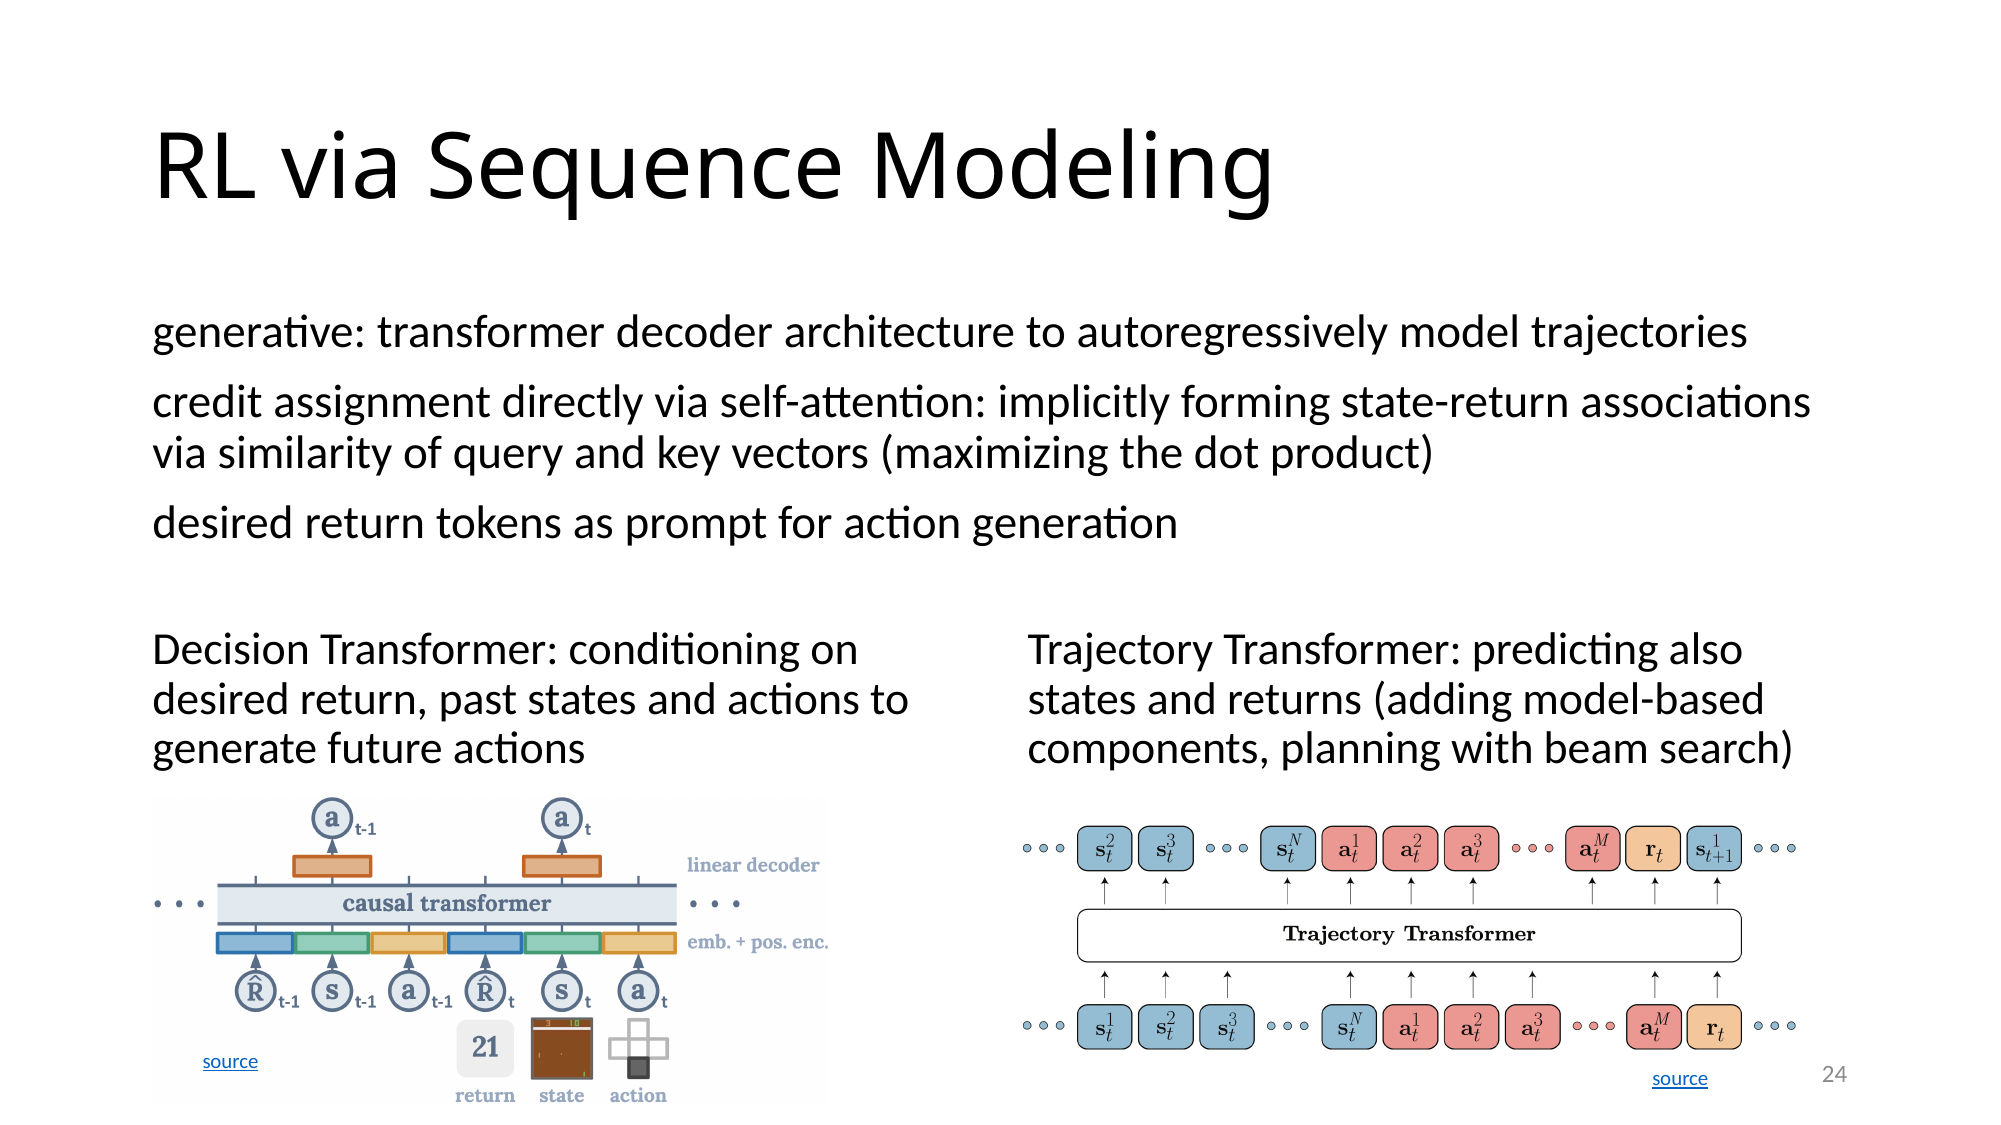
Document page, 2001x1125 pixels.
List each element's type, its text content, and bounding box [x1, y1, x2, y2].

text_box generative: transformer decoder architecture to autoregressively model trajectories credit assignment directly via self-attention: implicitly forming state-return associations via similarity of query and key vectors (maximizing the dot product) desired return tokens as prompt for action generation [137, 299, 1863, 591]
list Trajectory Transformer: predicting also states and returns (adding model-based components, planning with beam search) [1012, 617, 1863, 792]
list Decision Transformer: conditioning on desired return, past states and actions to generate future actions [137, 617, 988, 769]
picture [152, 795, 830, 1105]
slide_number 24 [1412, 1042, 1863, 1103]
title RL via Sequence Modeling [137, 59, 1863, 278]
text_box source [1637, 1064, 1725, 1098]
picture [1009, 812, 1810, 1064]
